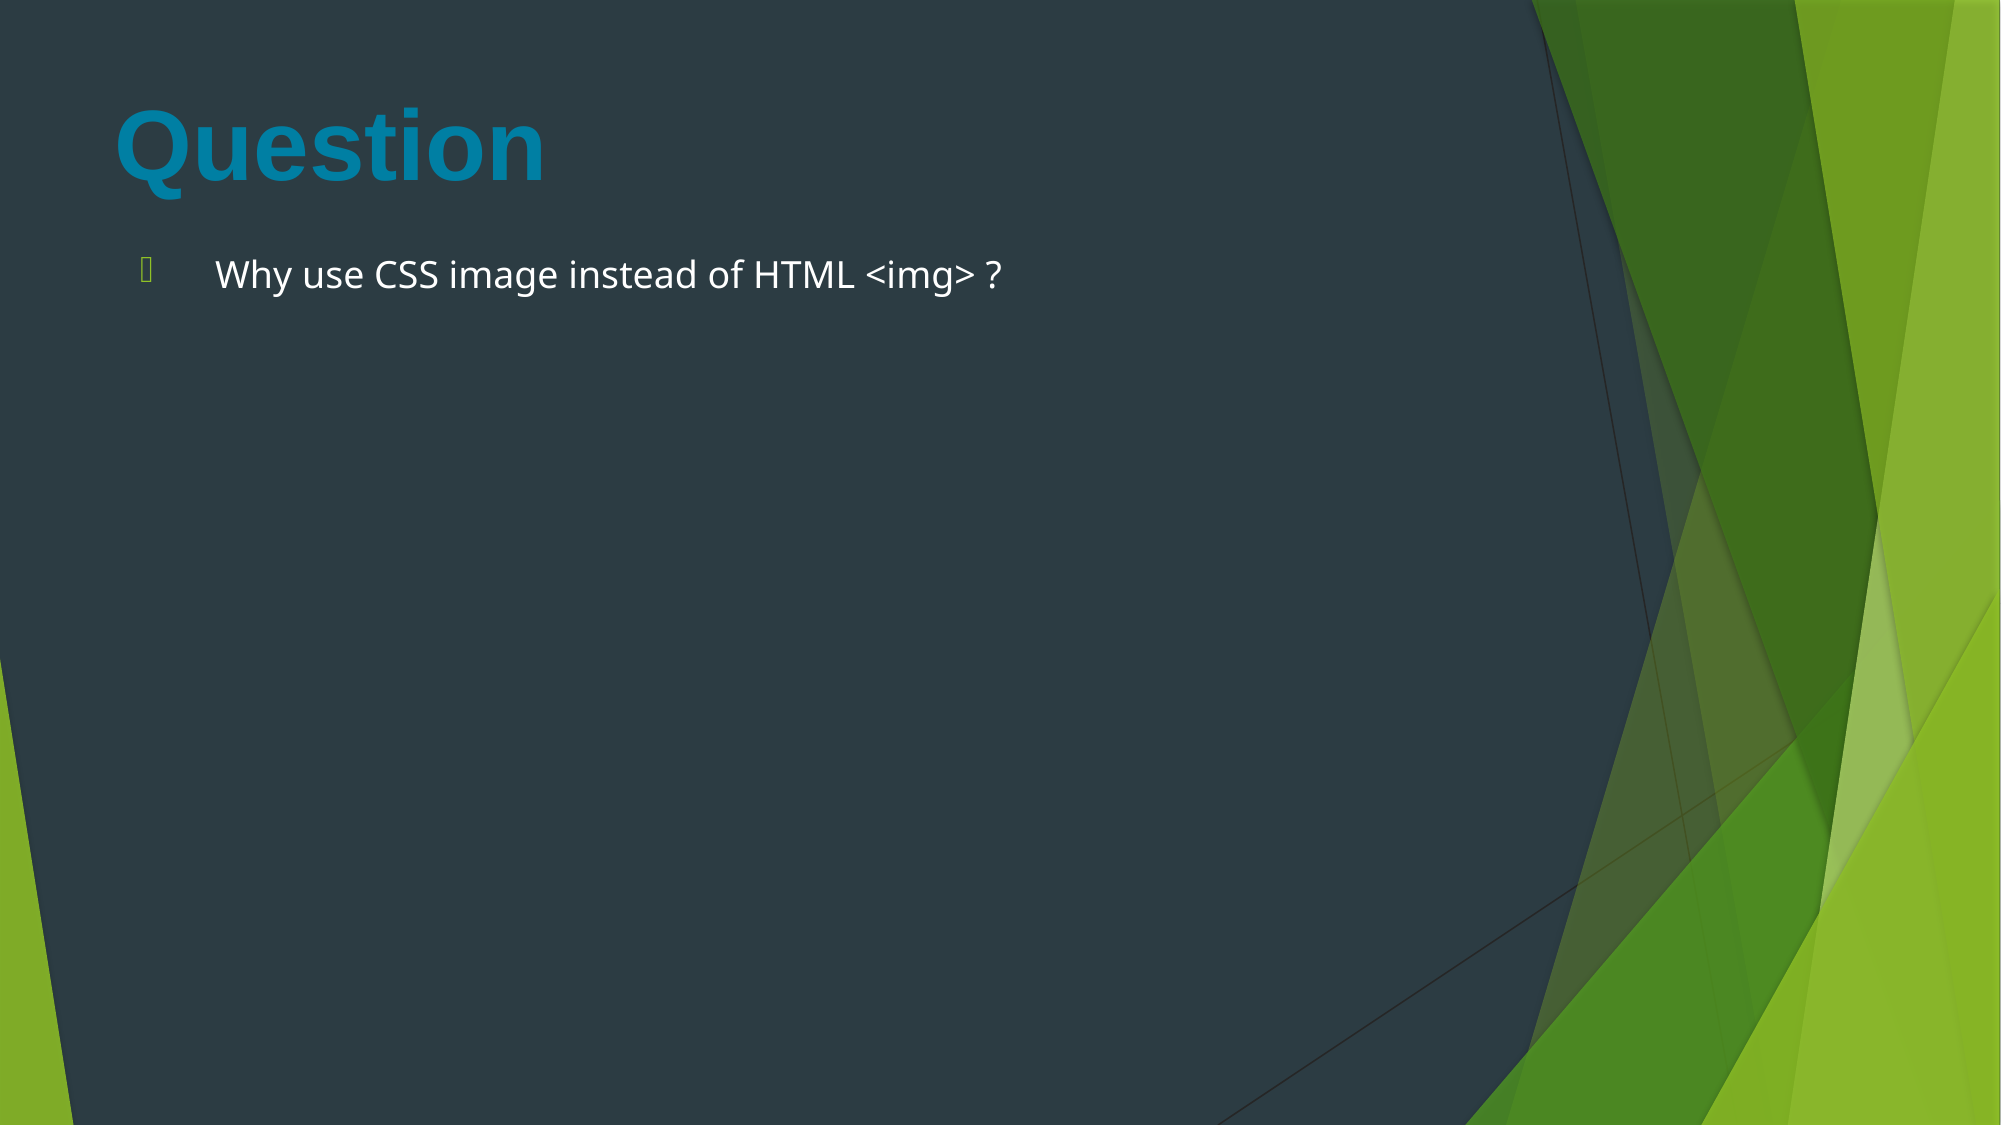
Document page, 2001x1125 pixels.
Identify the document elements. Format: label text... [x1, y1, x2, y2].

title Question [99, 35, 1900, 216]
list Why use CSS image instead of HTML <img> ? [99, 236, 1901, 1010]
